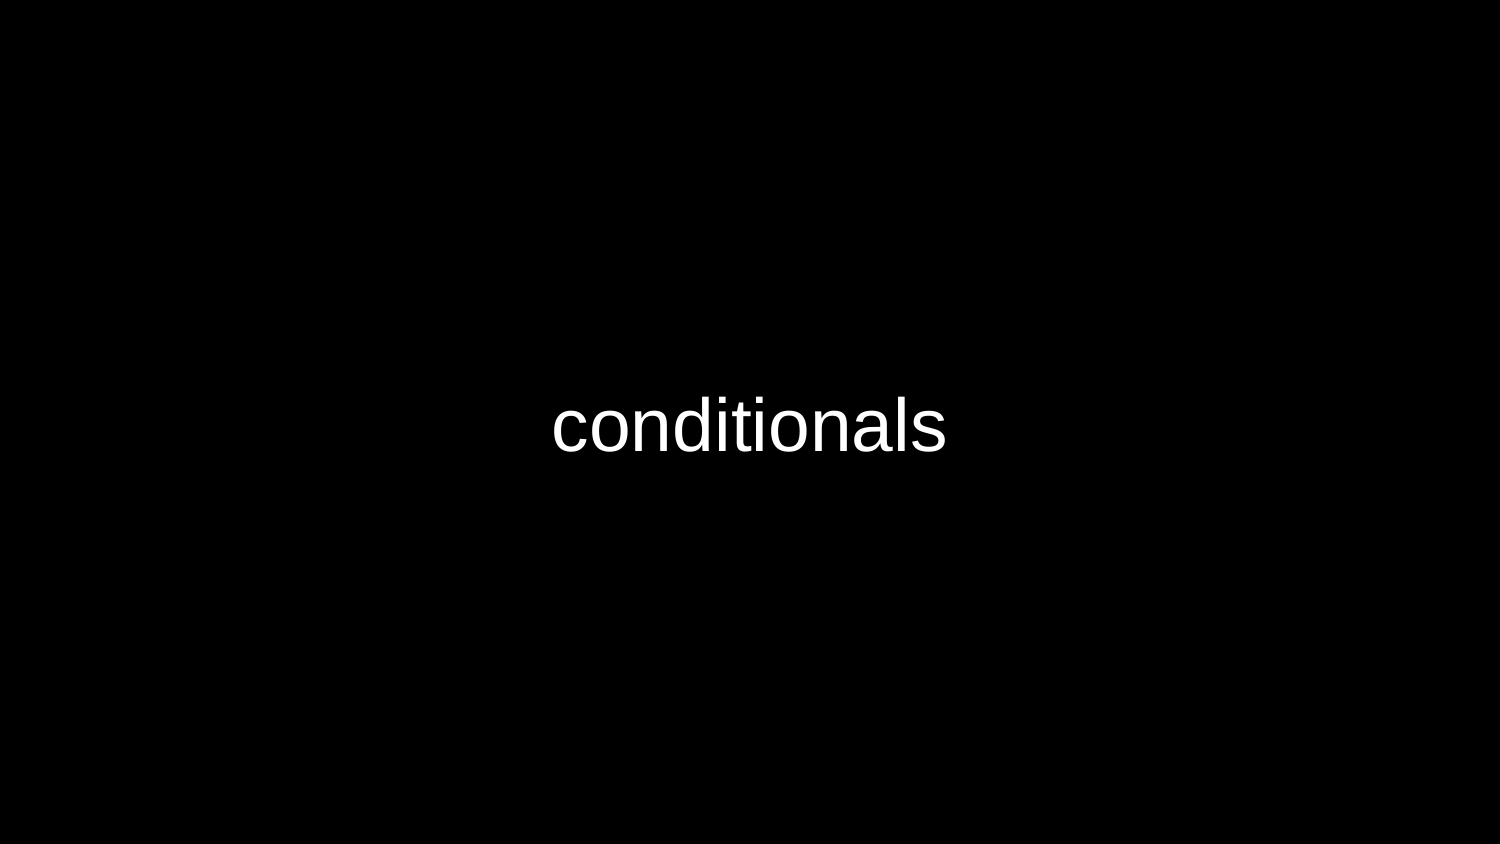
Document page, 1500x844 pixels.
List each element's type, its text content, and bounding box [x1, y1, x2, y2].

title conditionals [51, 352, 1449, 491]
